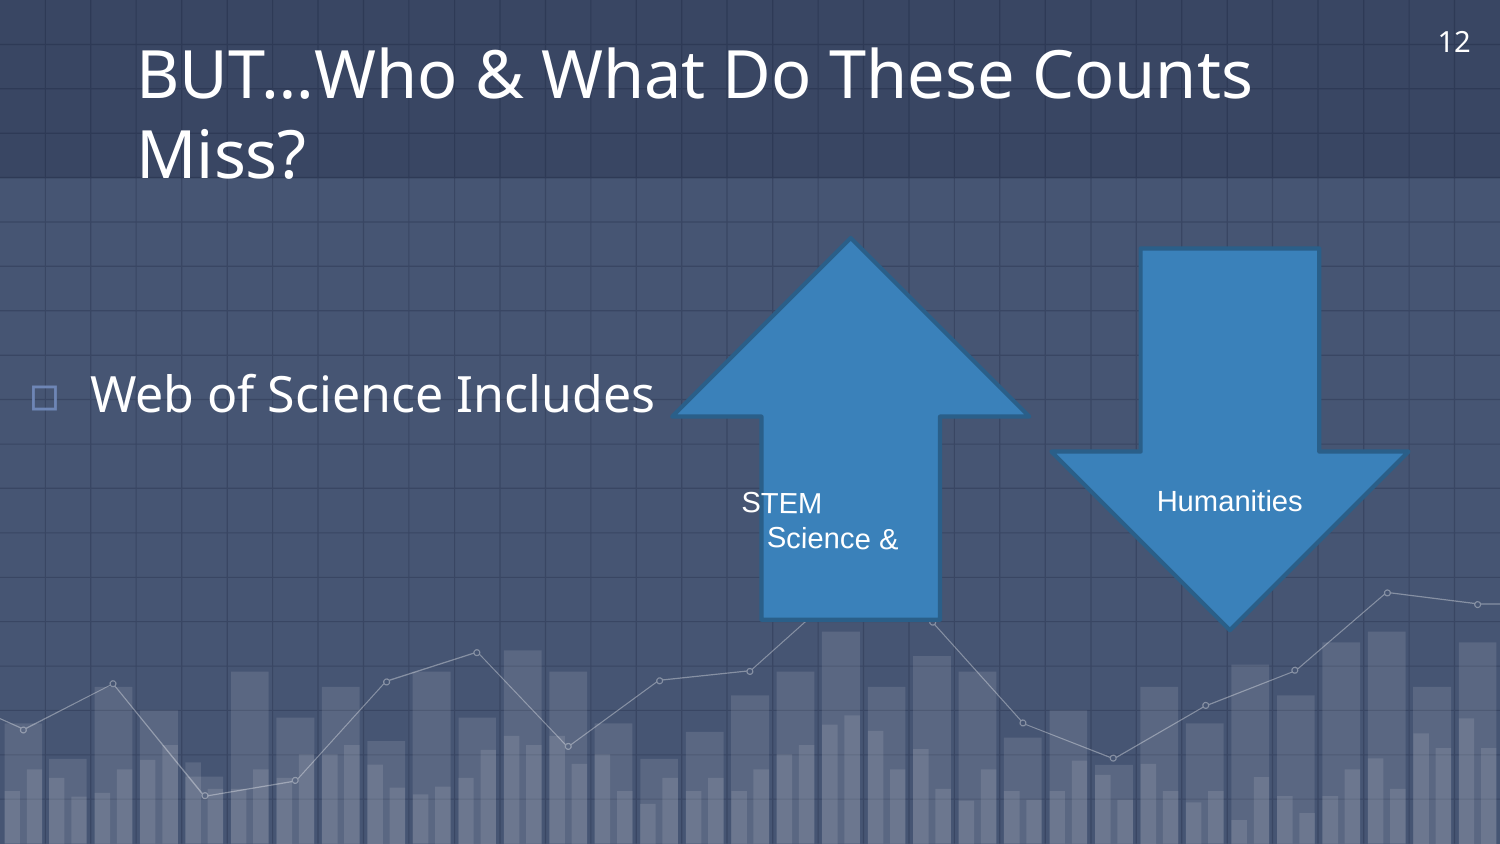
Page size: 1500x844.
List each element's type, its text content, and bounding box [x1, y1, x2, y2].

list Web of Science Includes [0, 347, 699, 511]
slide_number 12 [1408, 0, 1500, 88]
text_box Science & STEM [670, 235, 1032, 622]
text_box Humanities [1049, 246, 1411, 633]
title BUT…Who & What Do These Counts Miss? [121, 65, 1383, 207]
